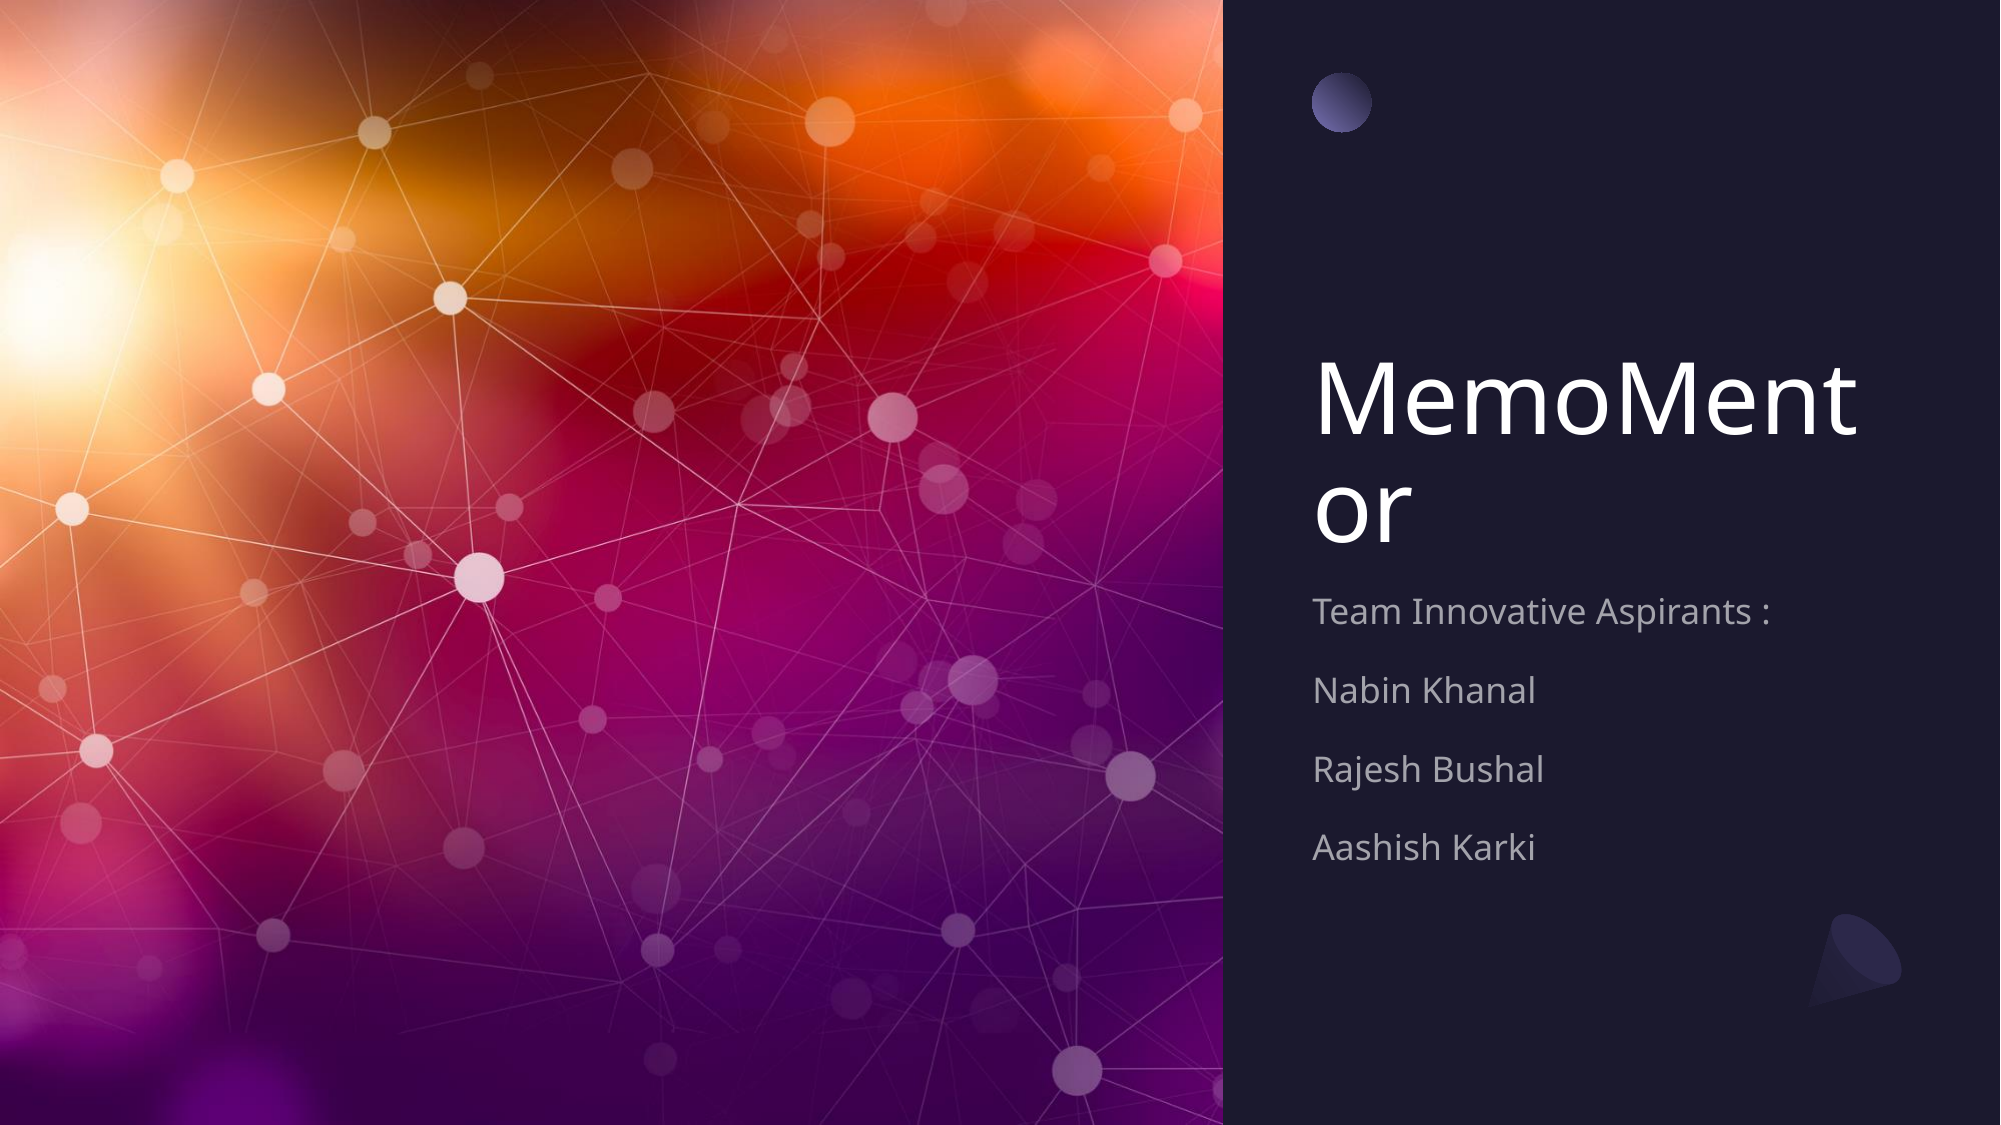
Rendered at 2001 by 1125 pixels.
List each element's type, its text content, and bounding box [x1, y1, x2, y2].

picture [0, 0, 1223, 1125]
list Team Innovative Aspirants : Nabin Khanal Rajesh Bushal Aashish Karki [1312, 585, 1898, 870]
title MemoMentor [1312, 172, 1898, 564]
